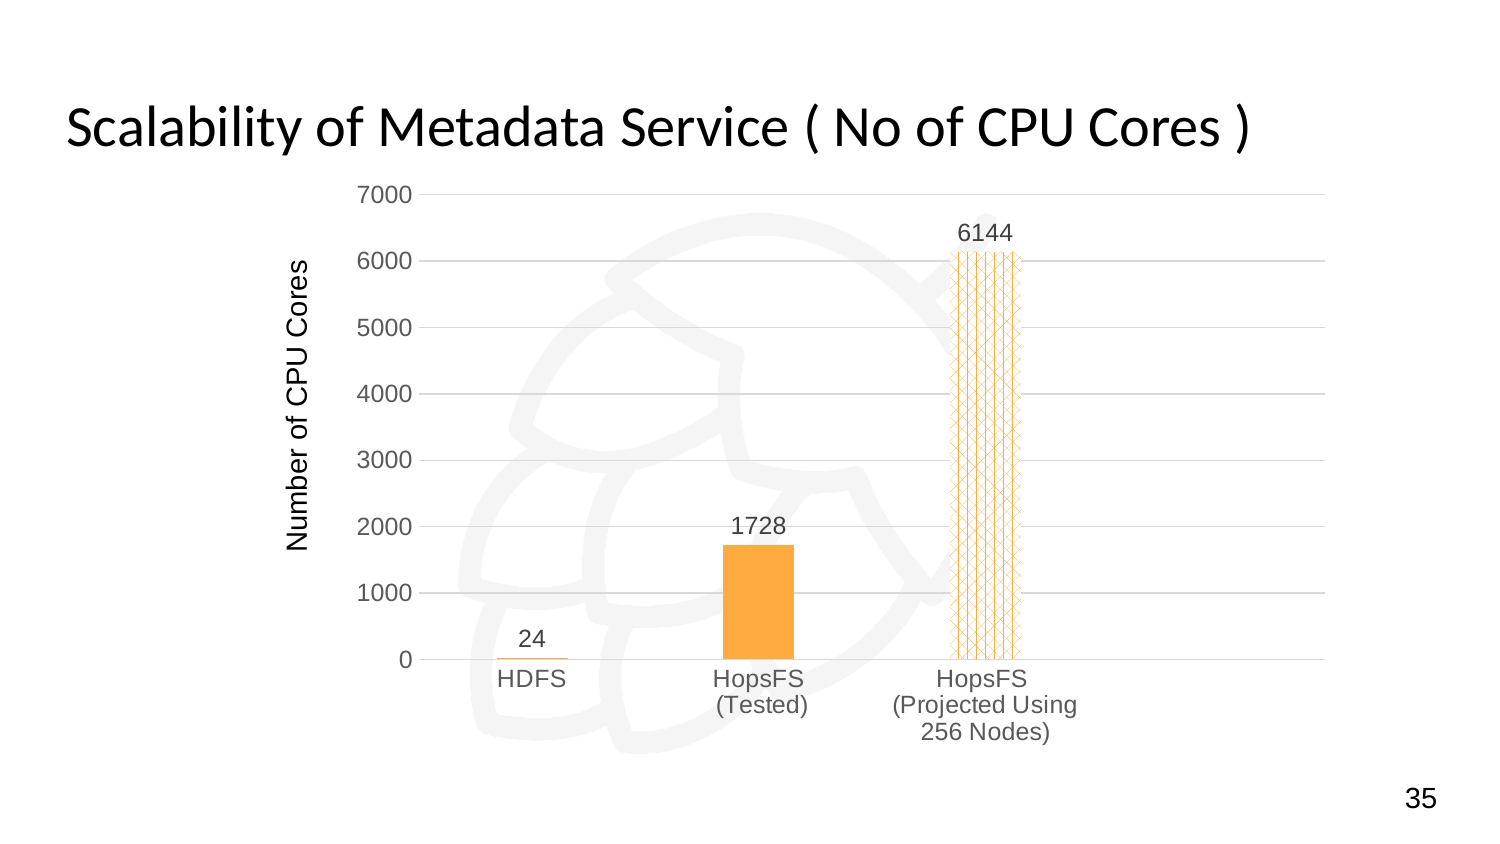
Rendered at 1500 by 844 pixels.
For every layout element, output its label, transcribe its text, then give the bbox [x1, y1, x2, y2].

text_box Number of CPU Cores [270, 106, 355, 568]
chart [307, 178, 1327, 766]
slide_number 35 [1389, 764, 1480, 830]
title Scalability of Metadata Service ( No of CPU Cores ) [51, 72, 1449, 167]
